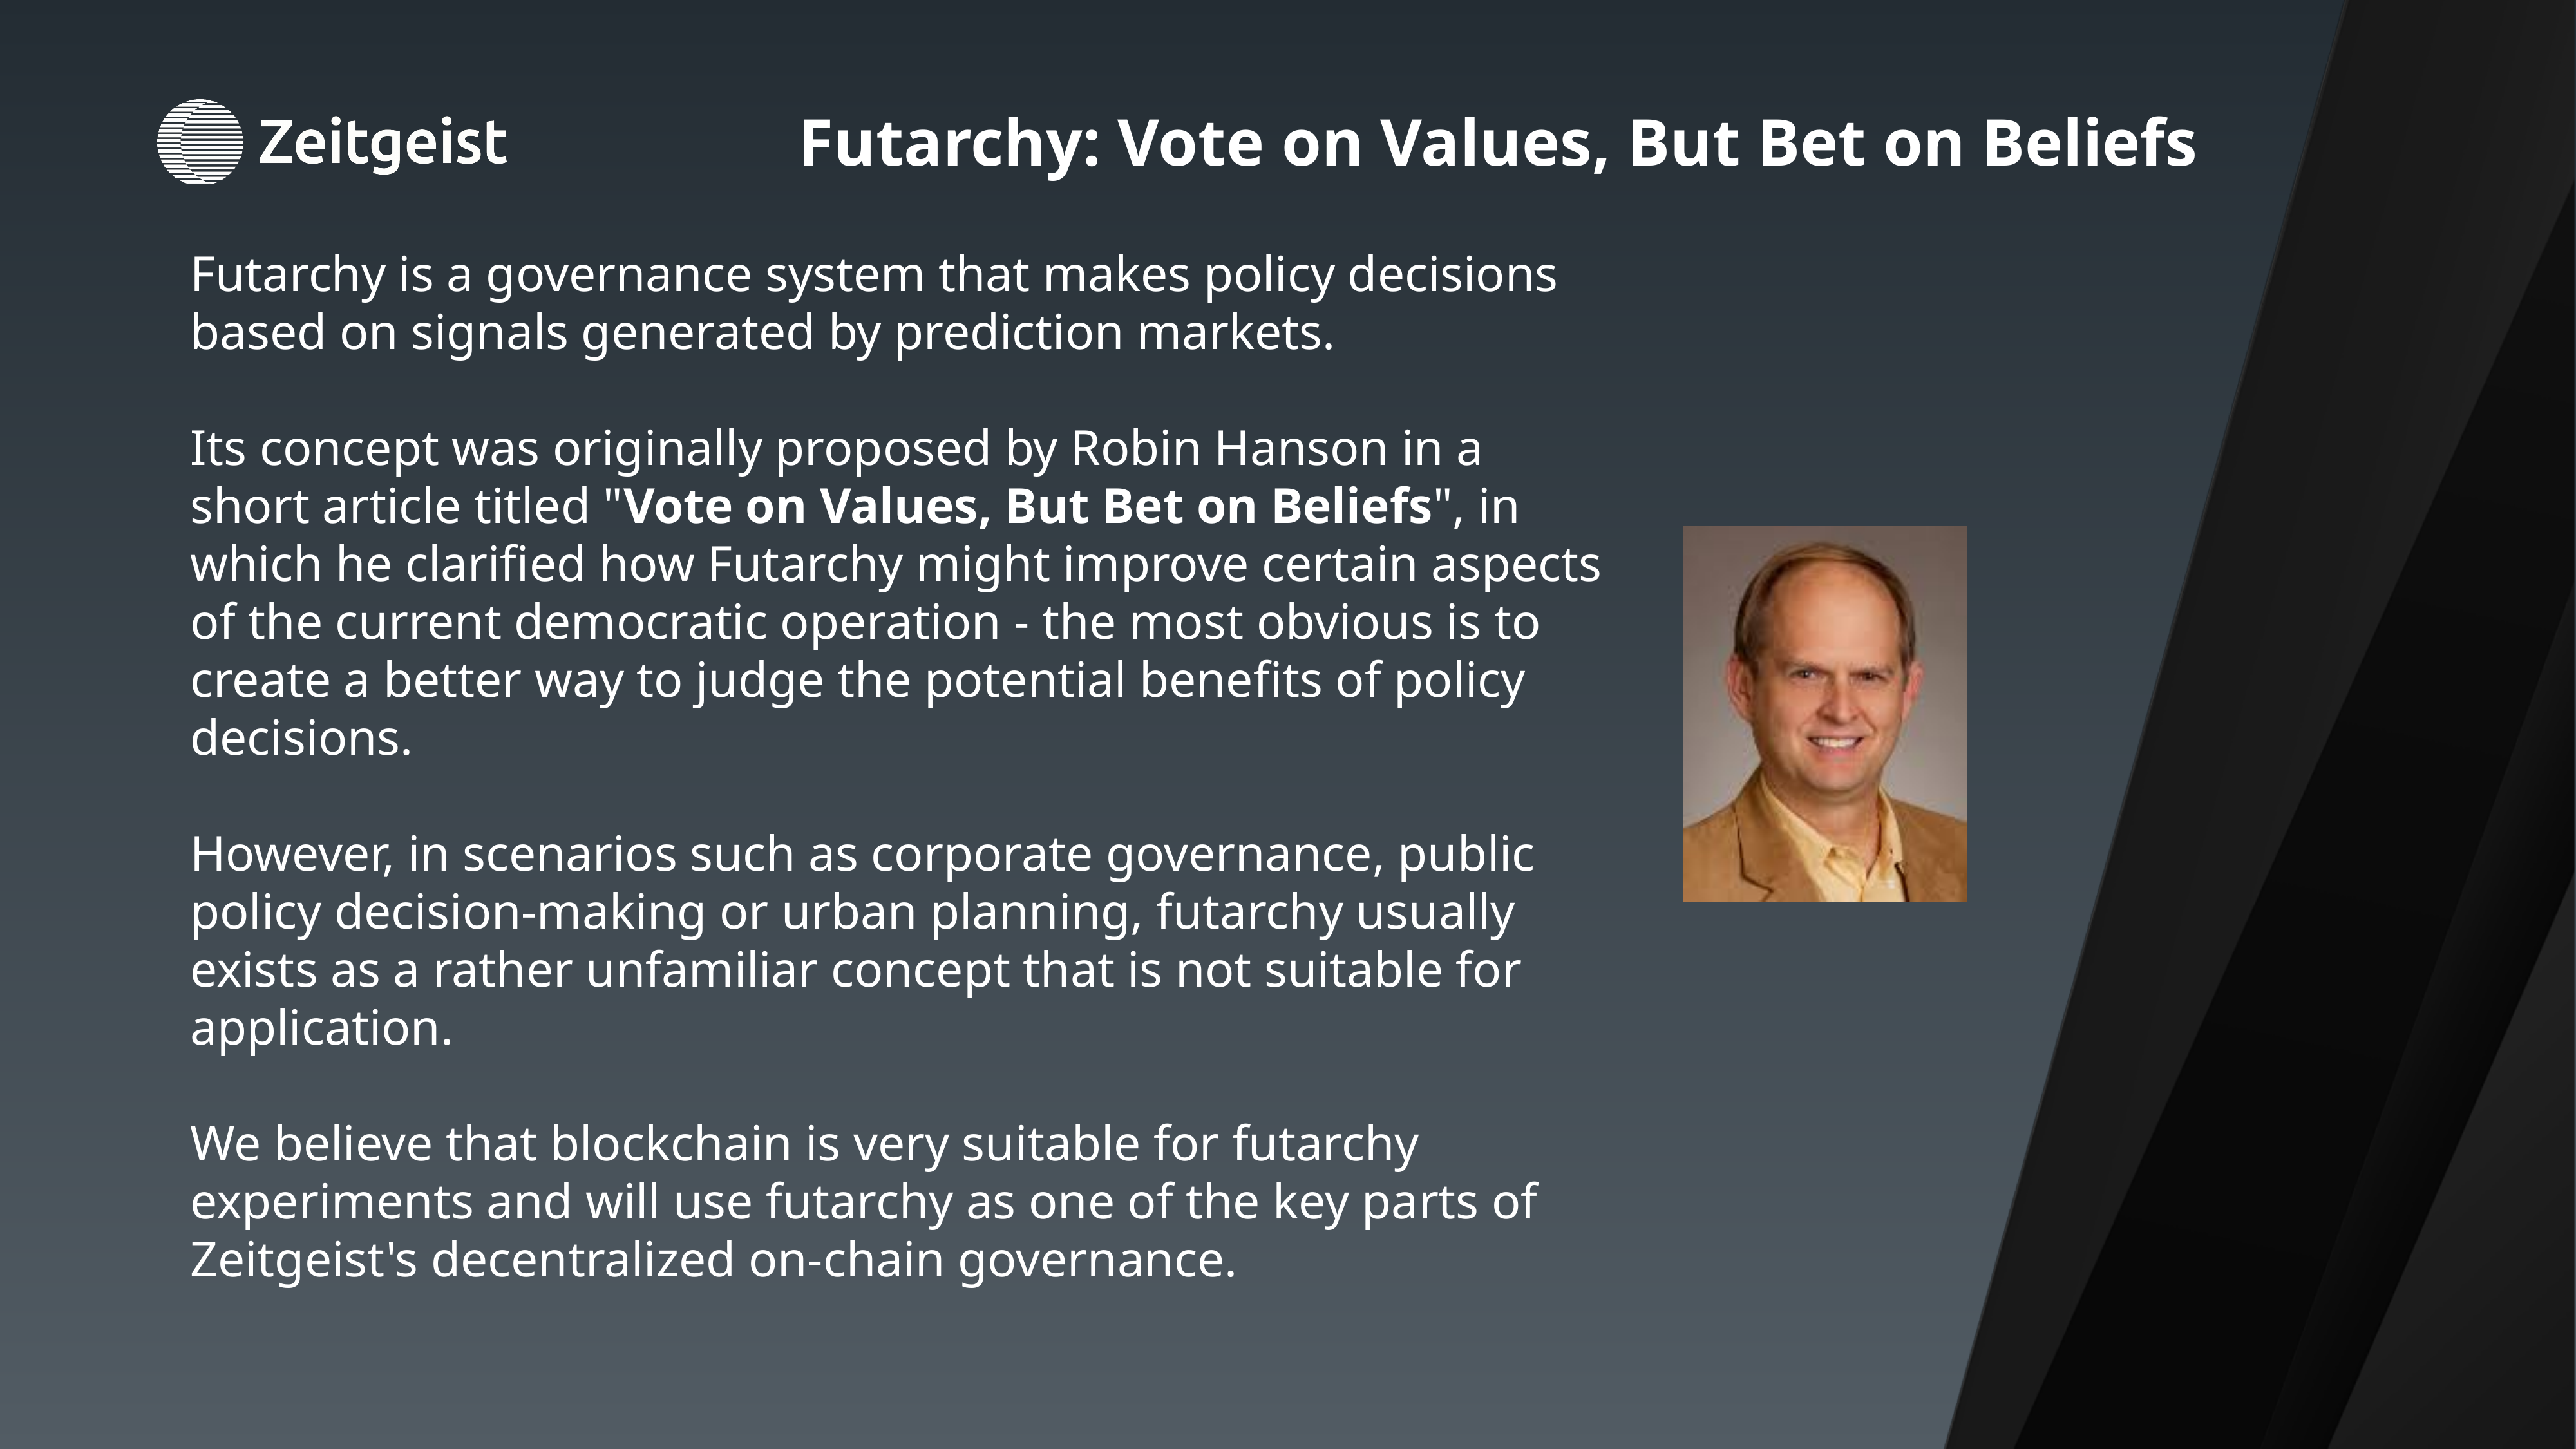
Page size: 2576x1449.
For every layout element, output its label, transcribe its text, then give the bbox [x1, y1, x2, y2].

text_box Futarchy is a governance system that makes policy decisions based on signals generated by prediction markets. Its concept was originally proposed by Robin Hanson in a short article titled "Vote on Values, But Bet on Beliefs", in which he clarified how Futarchy might improve certain aspects of the current democratic operation - the most obvious is to create a better way to judge the potential benefits of policy decisions. However, in scenarios such as corporate governance, public policy decision-making or urban planning, futarchy usually exists as a rather unfamiliar concept that is not suitable for application. We believe that blockchain is very suitable for futarchy experiments and will use futarchy as one of the key parts of Zeitgeist's decentralized on-chain governance. [185, 237, 1609, 1292]
picture [1683, 0, 2575, 1449]
text_box Futarchy: Vote on Values, But Bet on Beliefs [753, 96, 1942, 184]
picture [157, 99, 507, 185]
